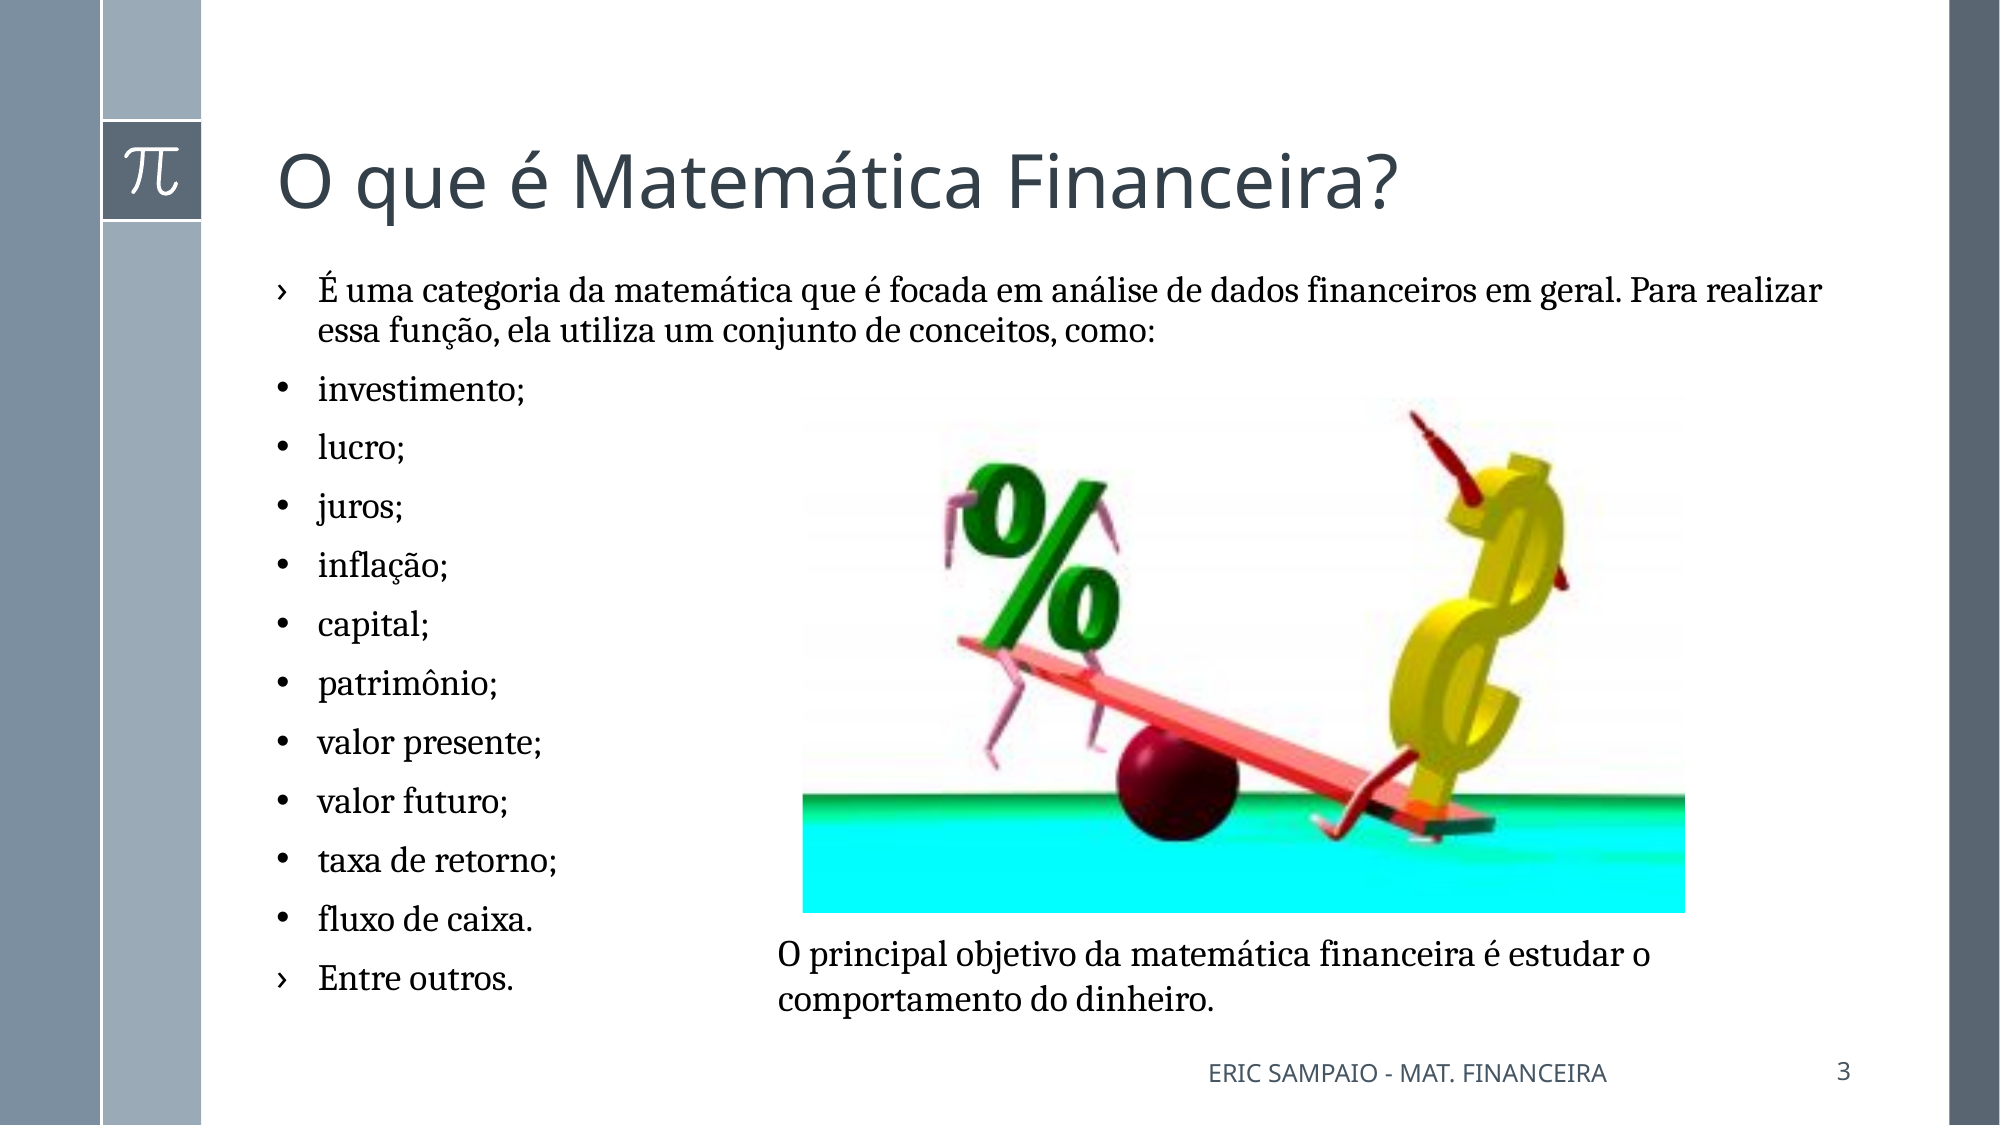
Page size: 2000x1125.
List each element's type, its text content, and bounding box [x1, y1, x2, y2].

title O que é Matemática Financeira? [261, 29, 1867, 233]
picture [802, 397, 1685, 913]
slide_number 3 [1766, 1042, 1867, 1103]
list É uma categoria da matemática que é focada em análise de dados financeiros em geral. Para realizar essa função, ela utiliza um conjunto de conceitos, como: investimento; lucro; juros; inflação; capital; patrimônio; valor presente; valor futuro; taxa de retorno; fluxo de caixa. Entre outros. [261, 262, 1867, 1013]
text_box O principal objetivo da matemática financeira é estudar o comportamento do dinheiro. [763, 921, 1792, 1027]
footer Eric Sampaio - Mat. Financeira [1082, 1042, 1734, 1103]
